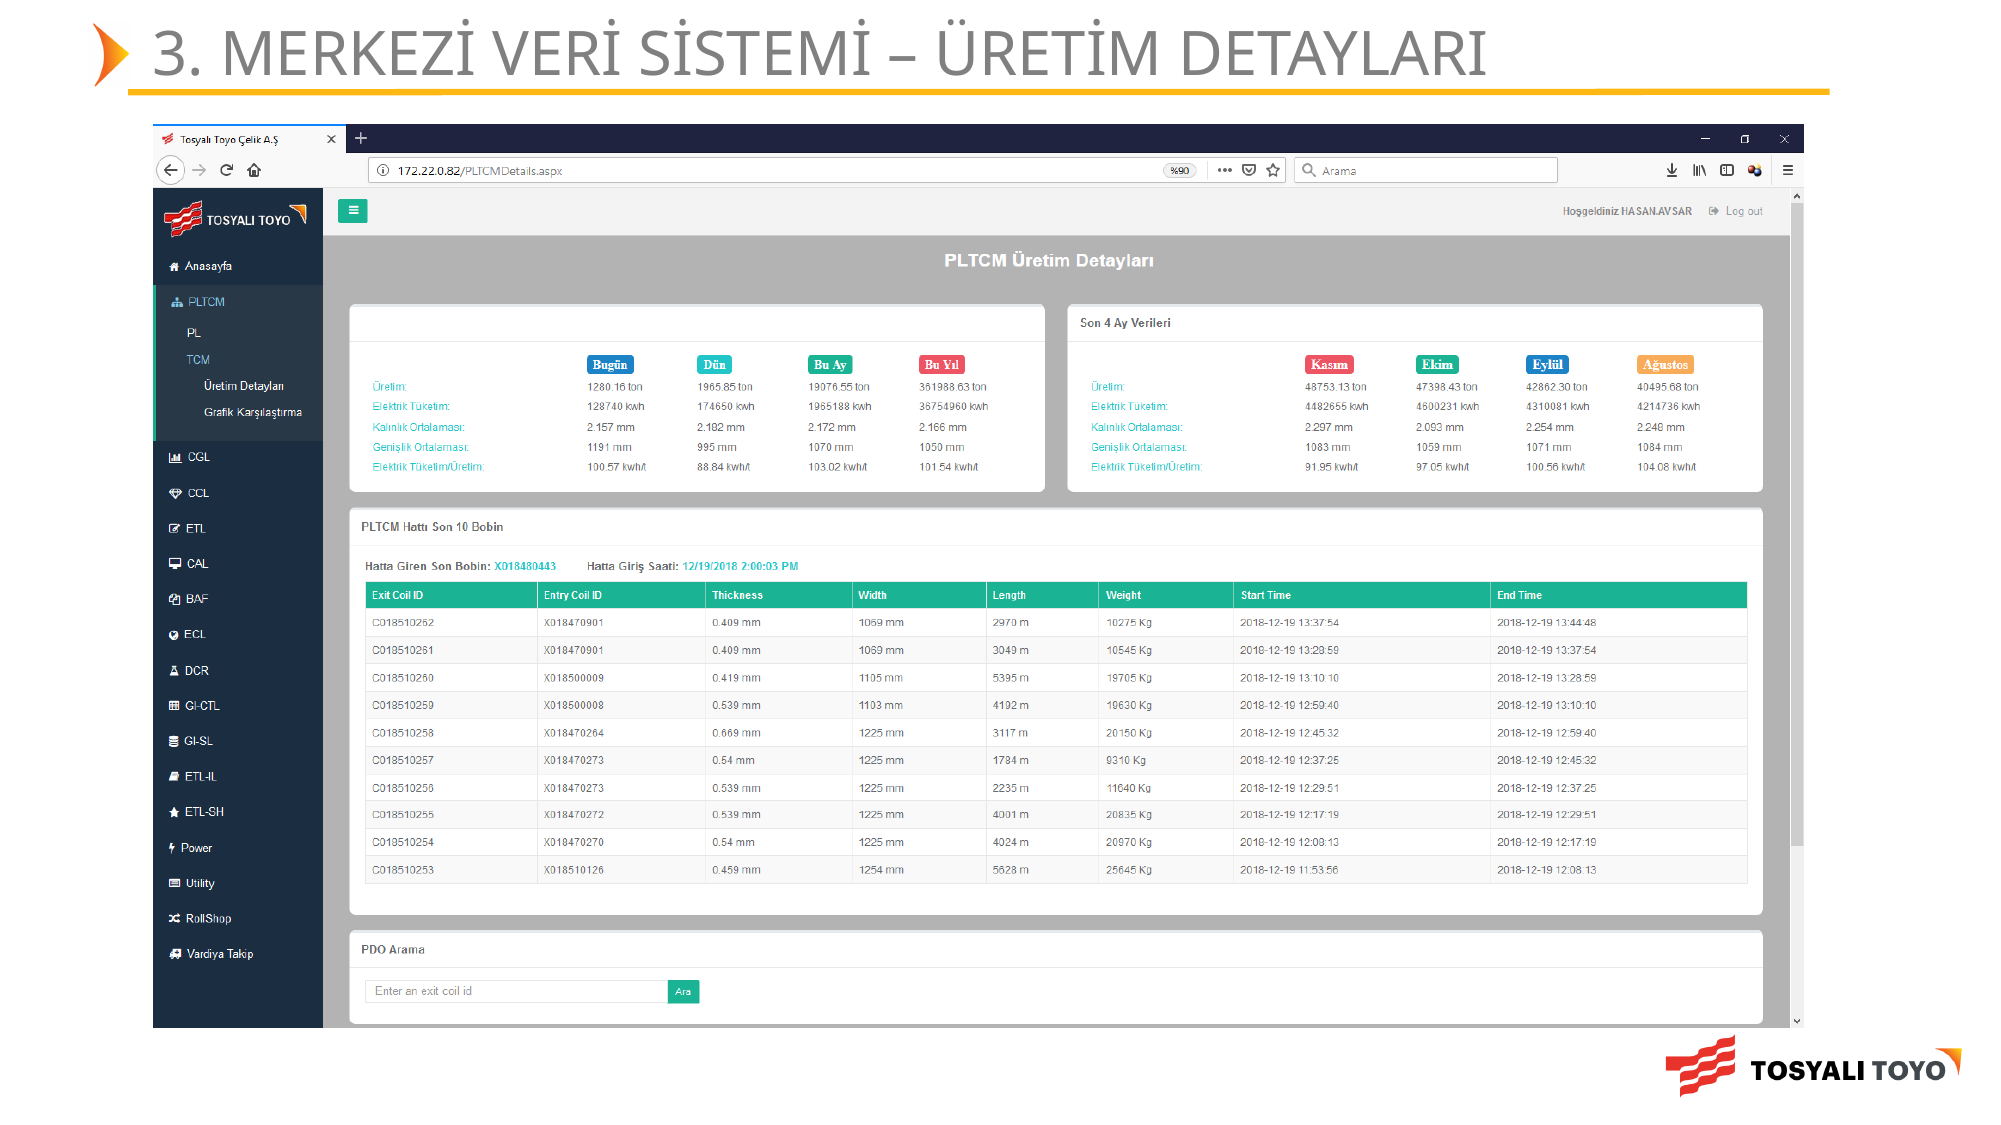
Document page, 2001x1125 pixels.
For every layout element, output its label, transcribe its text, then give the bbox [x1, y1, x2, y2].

picture [88, 21, 131, 89]
title 3. MERKEZİ VERİ SİSTEMİ – ÜRETİM DETAYLARI [137, 14, 1863, 97]
picture [1662, 1031, 1965, 1101]
picture [153, 124, 1804, 1028]
